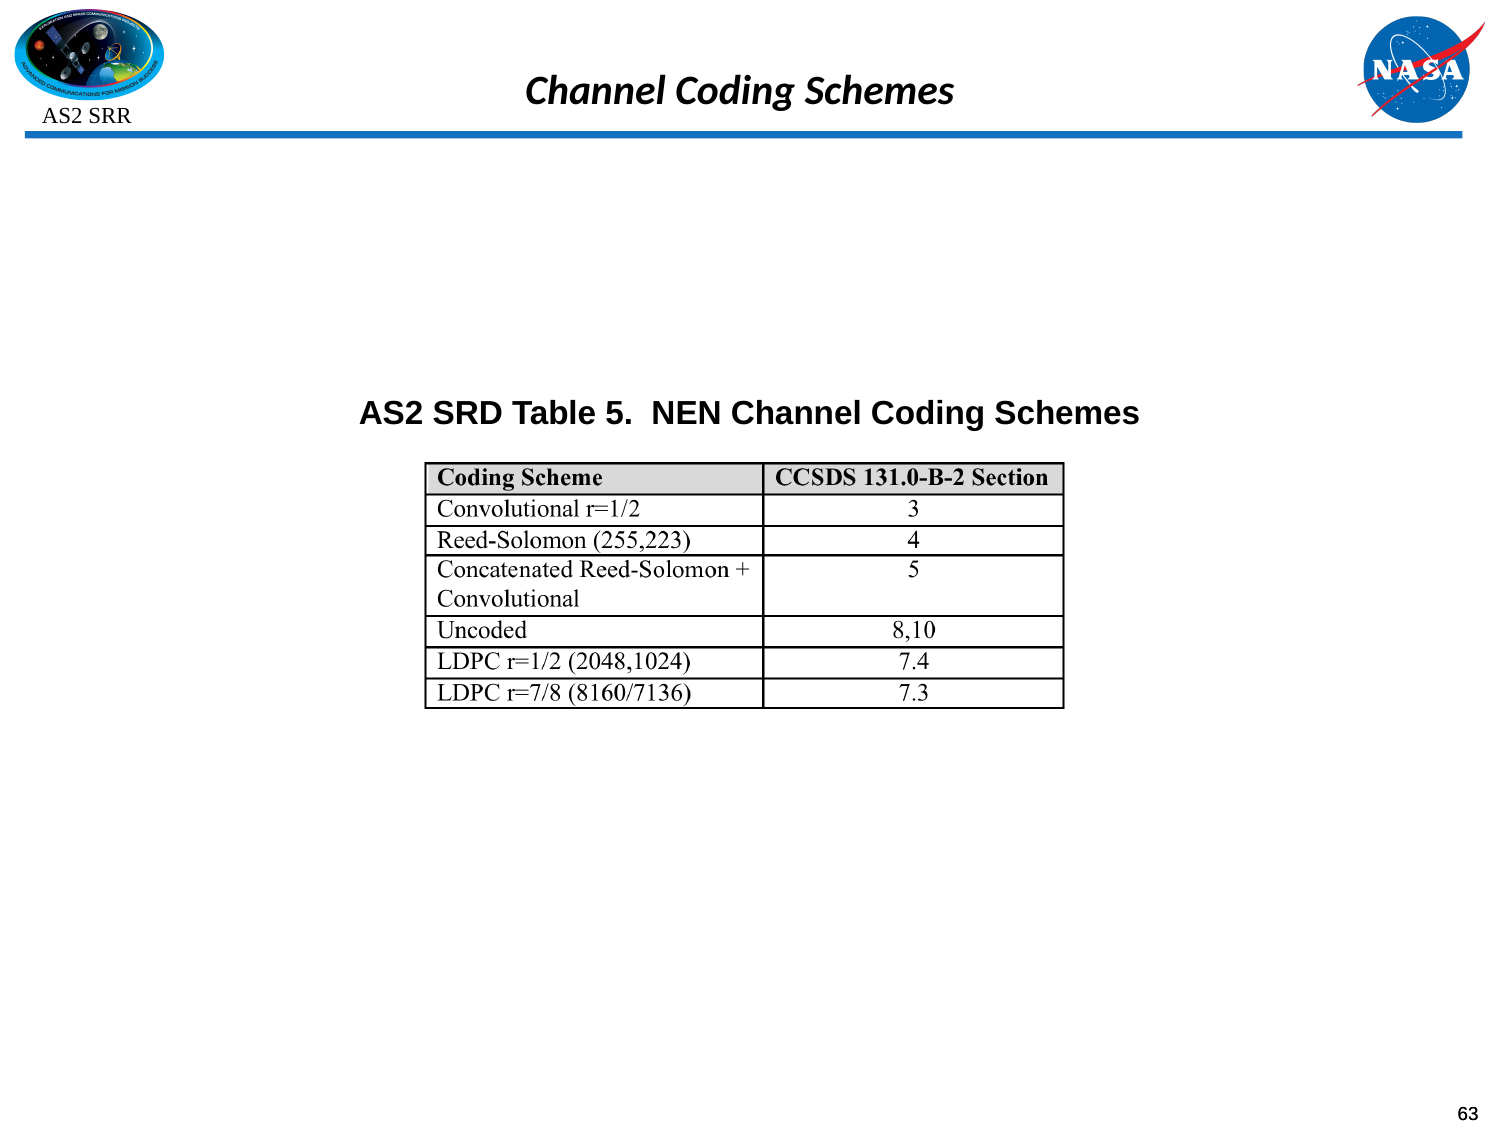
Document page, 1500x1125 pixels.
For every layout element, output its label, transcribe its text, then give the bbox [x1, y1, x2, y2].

picture [0, 4, 174, 106]
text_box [226, 462, 1227, 738]
title Channel Coding Schemes [199, 19, 1281, 121]
text_box AS2 SRD Table 5. NEN Channel Coding Schemes [228, 383, 1271, 439]
picture [1340, 3, 1500, 137]
